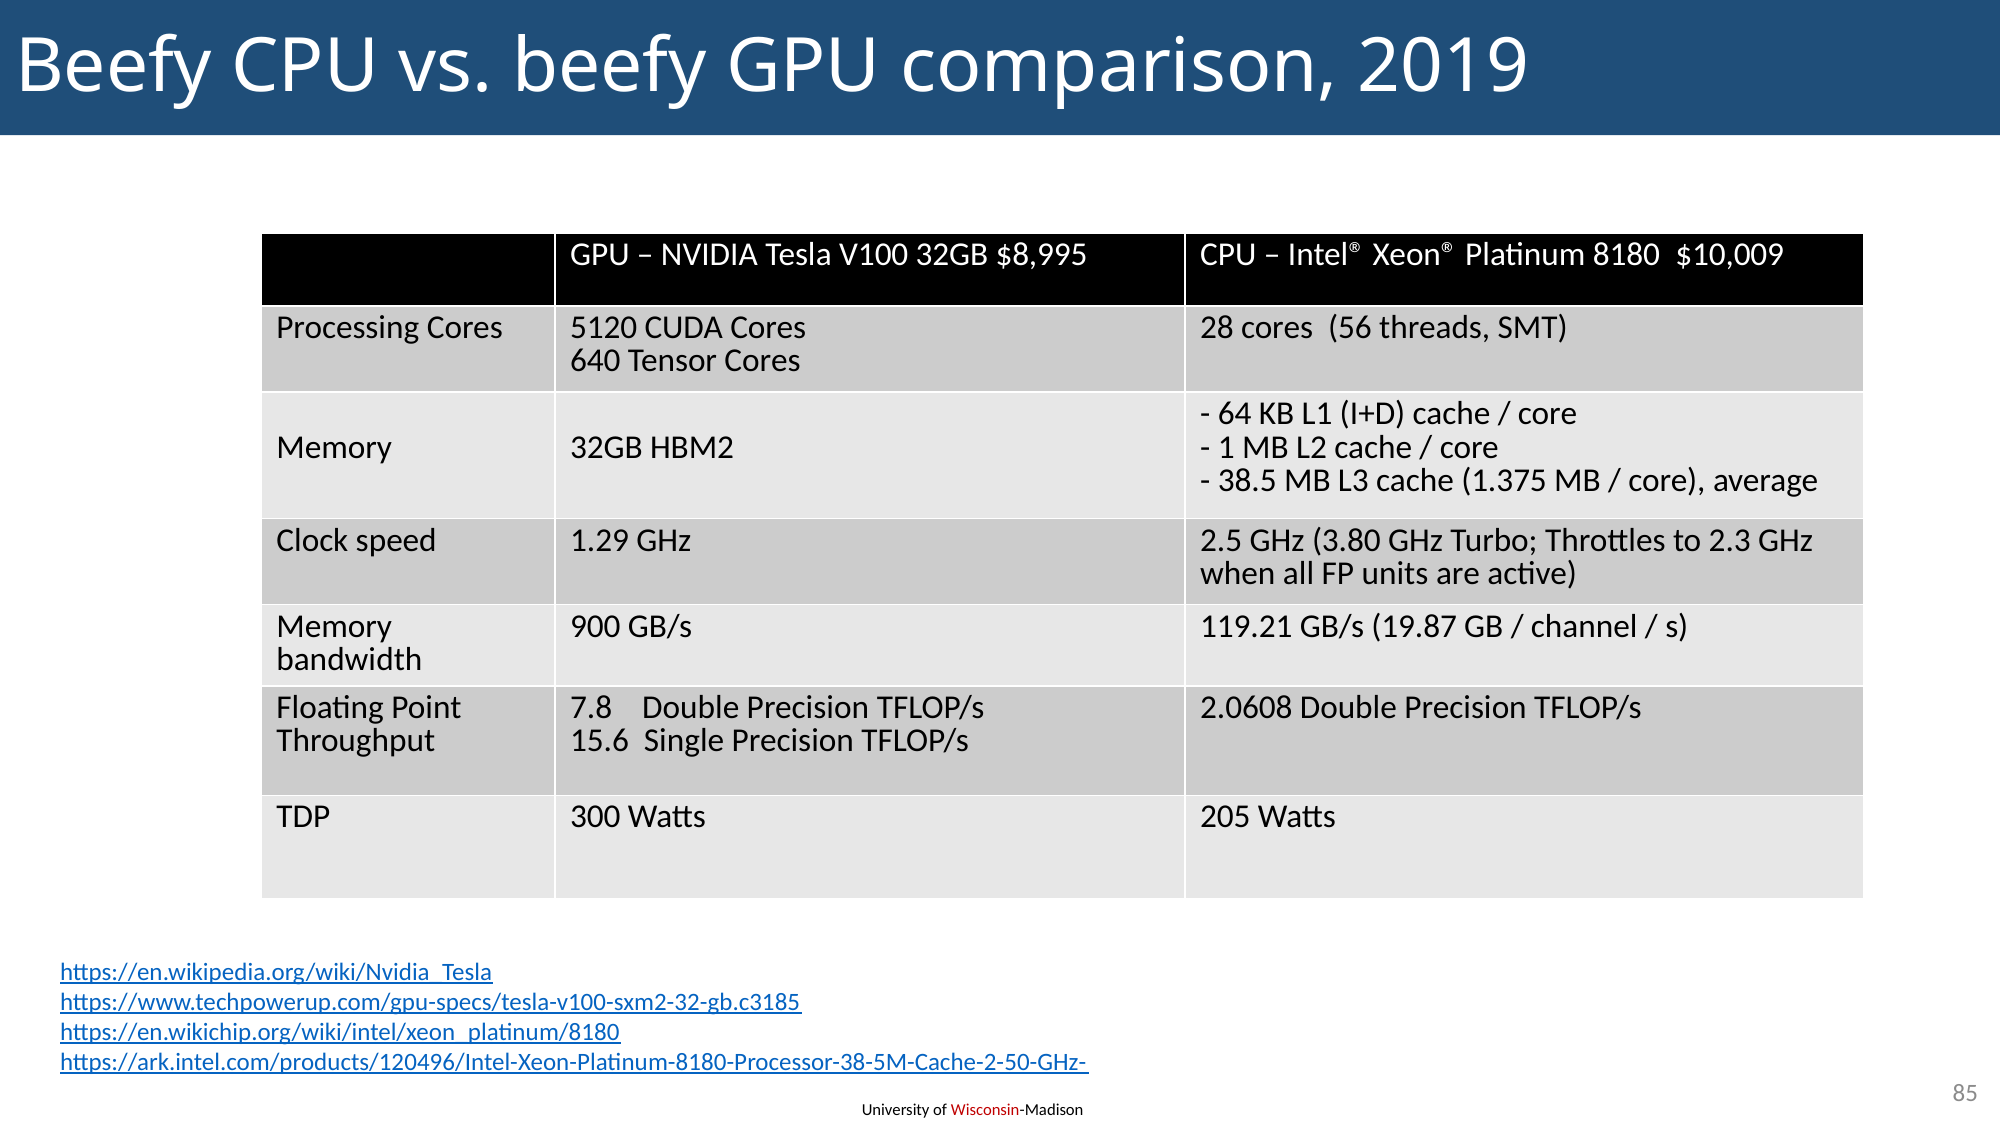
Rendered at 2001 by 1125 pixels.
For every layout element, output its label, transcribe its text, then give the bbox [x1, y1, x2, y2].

table_cell Processing Cores [262, 307, 554, 391]
table_cell 32GB HBM2 [556, 393, 1184, 518]
title Beefy CPU vs. beefy GPU comparison, 2019 [0, 0, 2000, 136]
table_cell 2.5 GHz (3.80 GHz Turbo; Throttles to 2.3 GHz when all FP units are active) [1186, 519, 1863, 604]
table_cell Clock speed [262, 519, 554, 604]
table_cell 2.0608 Double Precision TFLOP/s [1186, 687, 1863, 795]
table_cell Memory [262, 393, 554, 518]
table_cell 300 Watts [556, 796, 1184, 898]
text_box https://en.wikipedia.org/wiki/Nvidia_Tesla https://www.techpowerup.com/gpu-specs/tesla-v100-sxm2-32-gb.c3185 https://en.wikichip.org/wiki/intel/xeon_platinum/8180 https://ark.intel.com/products/120496/Intel-Xeon-Platinum-8180-Processor-38-5M-Cache-2-50-GHz- [45, 948, 1104, 1083]
table_cell 205 Watts [1186, 796, 1863, 898]
table_header GPU – NVIDIA Tesla V100 32GB $8,995 [556, 234, 1184, 305]
table_cell TDP [262, 796, 554, 898]
table_header CPU – Intel® Xeon® Platinum 8180 $10,009 [1186, 234, 1863, 305]
table_cell Memory bandwidth [262, 605, 554, 685]
table_cell - 64 KB L1 (I+D) cache / core - 1 MB L2 cache / core - 38.5 MB L3 cache (1.375 MB / core), average [1186, 393, 1863, 518]
table_cell 119.21 GB/s (19.87 GB / channel / s) [1186, 605, 1863, 685]
table_cell 900 GB/s [556, 605, 1184, 685]
table_cell 28 cores (56 threads, SMT) [1186, 307, 1863, 391]
table_cell 1.29 GHz [556, 519, 1184, 604]
slide_number 85 [1879, 1069, 1994, 1114]
table_cell Floating Point Throughput [262, 687, 554, 795]
table_cell 5120 CUDA Cores 640 Tensor Cores [556, 307, 1184, 391]
table_cell 7.8 Double Precision TFLOP/s 15.6 Single Precision TFLOP/s [556, 687, 1184, 795]
table_header [262, 234, 554, 305]
